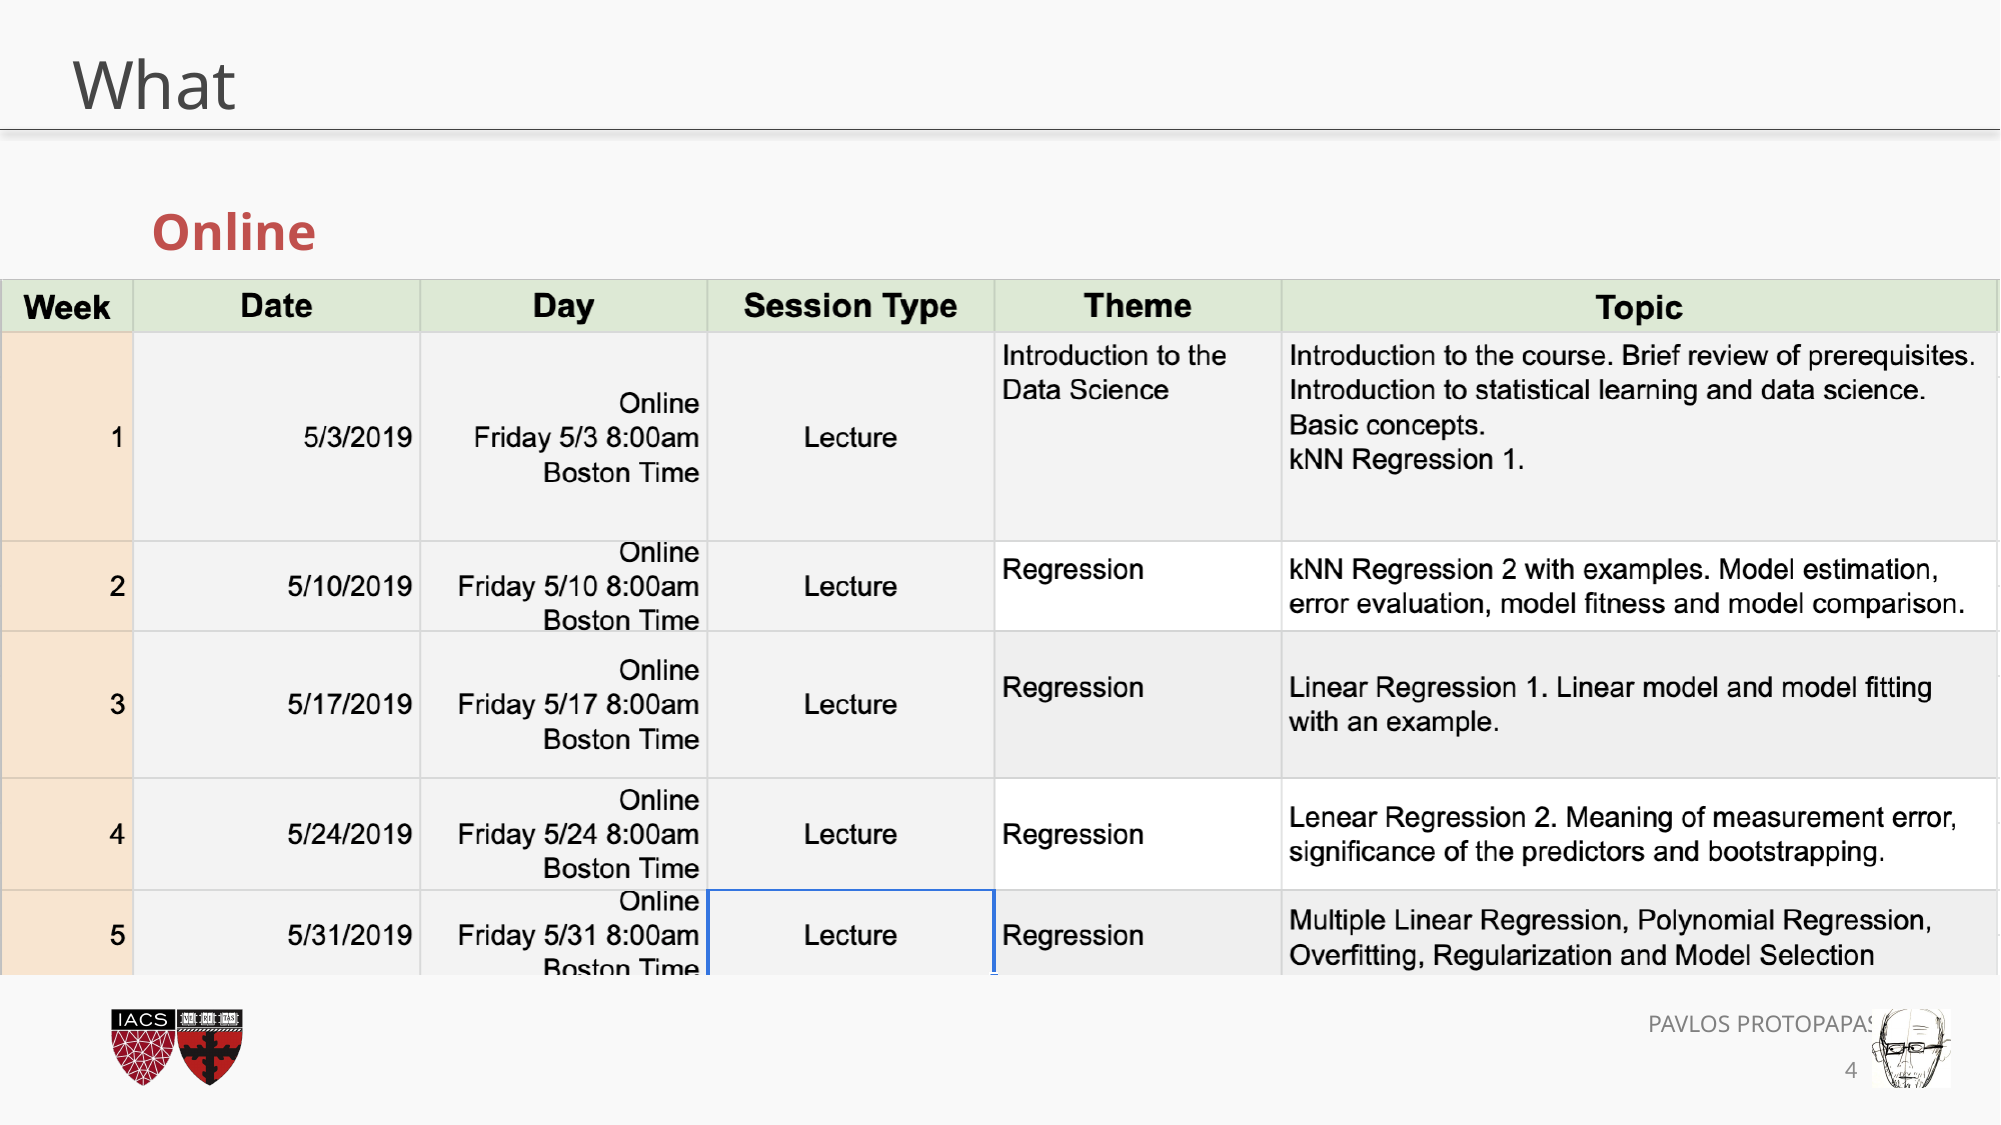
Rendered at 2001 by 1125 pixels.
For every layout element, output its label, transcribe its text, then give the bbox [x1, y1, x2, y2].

slide_number 3 [1405, 1038, 1873, 1099]
picture [0, 279, 2000, 975]
list Online [136, 193, 1831, 276]
picture [1872, 1009, 1951, 1088]
title What [57, 35, 1943, 162]
picture [109, 1009, 243, 1086]
